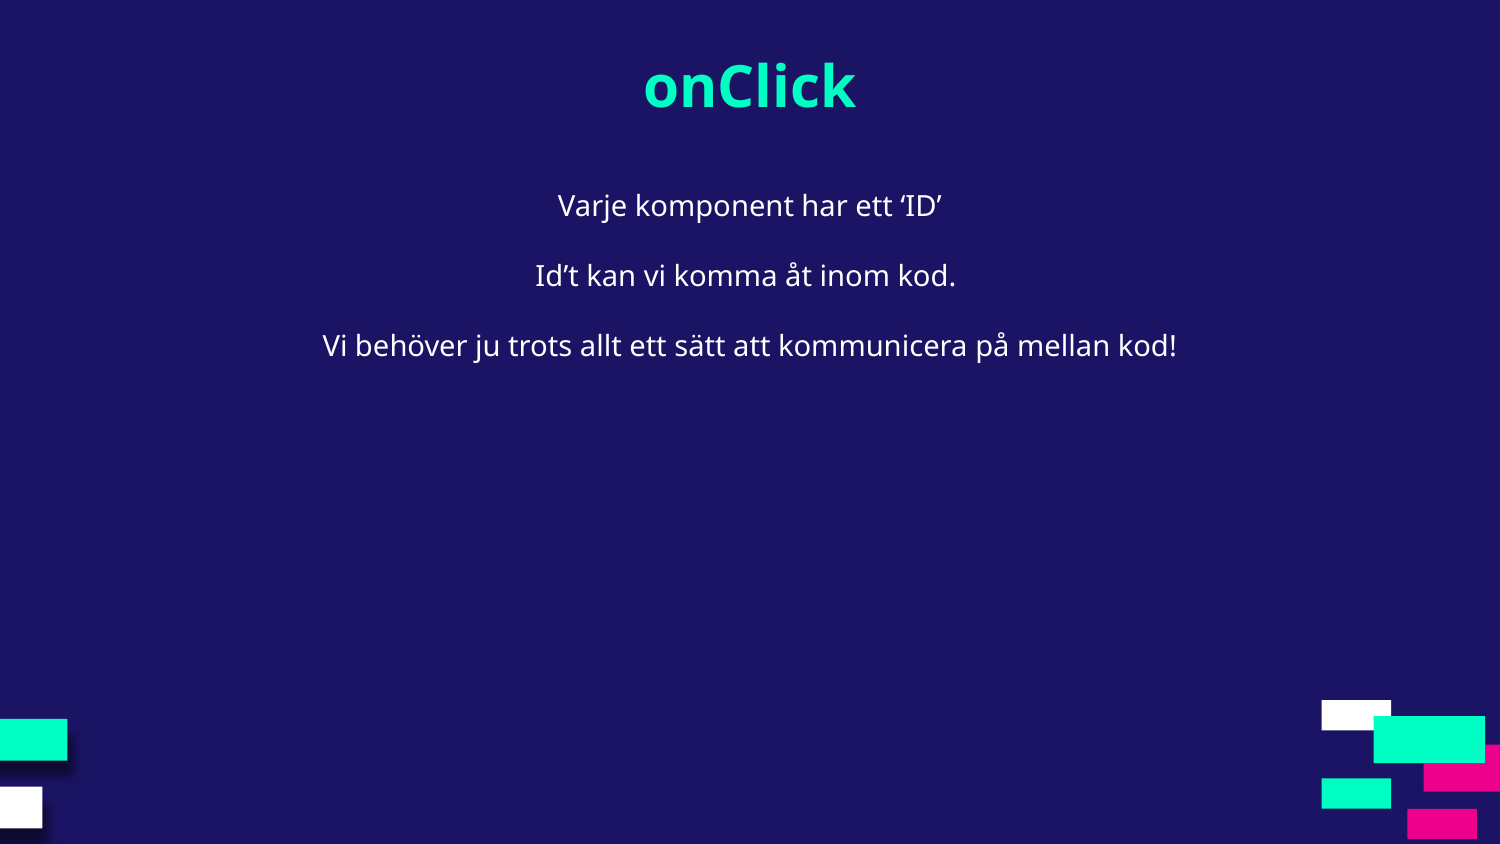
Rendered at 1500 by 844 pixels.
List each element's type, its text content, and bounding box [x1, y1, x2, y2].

text_box [1321, 778, 1392, 809]
text_box Varje komponent har ett ‘ID’ Id’t kan vi komma åt inom kod. Vi behöver ju trots allt ett sätt att kommunicera på mellan kod! [268, 172, 1232, 377]
text_box [1373, 716, 1486, 764]
text_box [1321, 700, 1392, 731]
title onClick [466, 33, 1034, 144]
text_box [0, 786, 43, 829]
text_box [1423, 744, 1500, 792]
text_box [1407, 808, 1477, 839]
text_box [0, 718, 68, 761]
